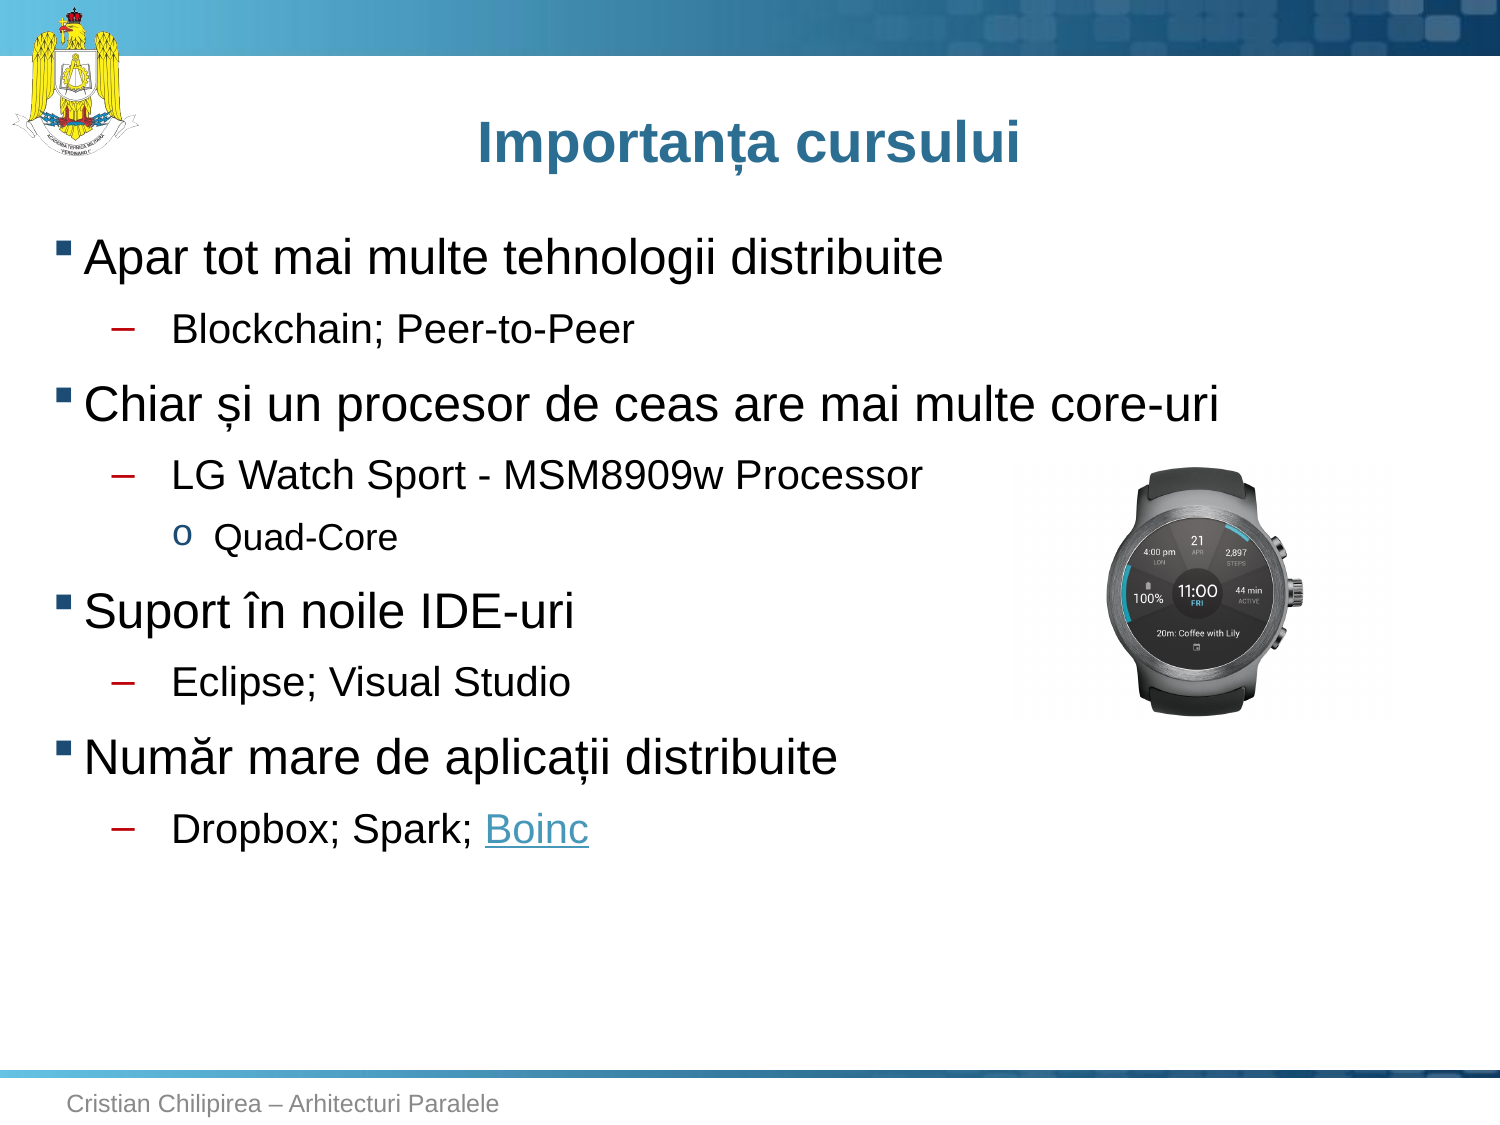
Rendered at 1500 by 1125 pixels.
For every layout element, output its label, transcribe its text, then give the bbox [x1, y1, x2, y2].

list Apar tot mai multe tehnologii distribuite Blockchain; Peer-to-Peer Chiar și un procesor de ceas are mai multe core-uri LG Watch Sport - MSM8909w Processor Quad-Core Suport în noile IDE-uri Eclipse; Visual Studio Număr mare de aplicații distribuite Dropbox; Spark; Boinc [52, 217, 1451, 1053]
title Importanța cursului [51, 102, 1449, 178]
picture [0, 0, 1500, 156]
picture [0, 1070, 1500, 1078]
footer Cristian Chilipirea – Arhitecturi Paralele [51, 1083, 1157, 1125]
picture [1012, 464, 1398, 719]
